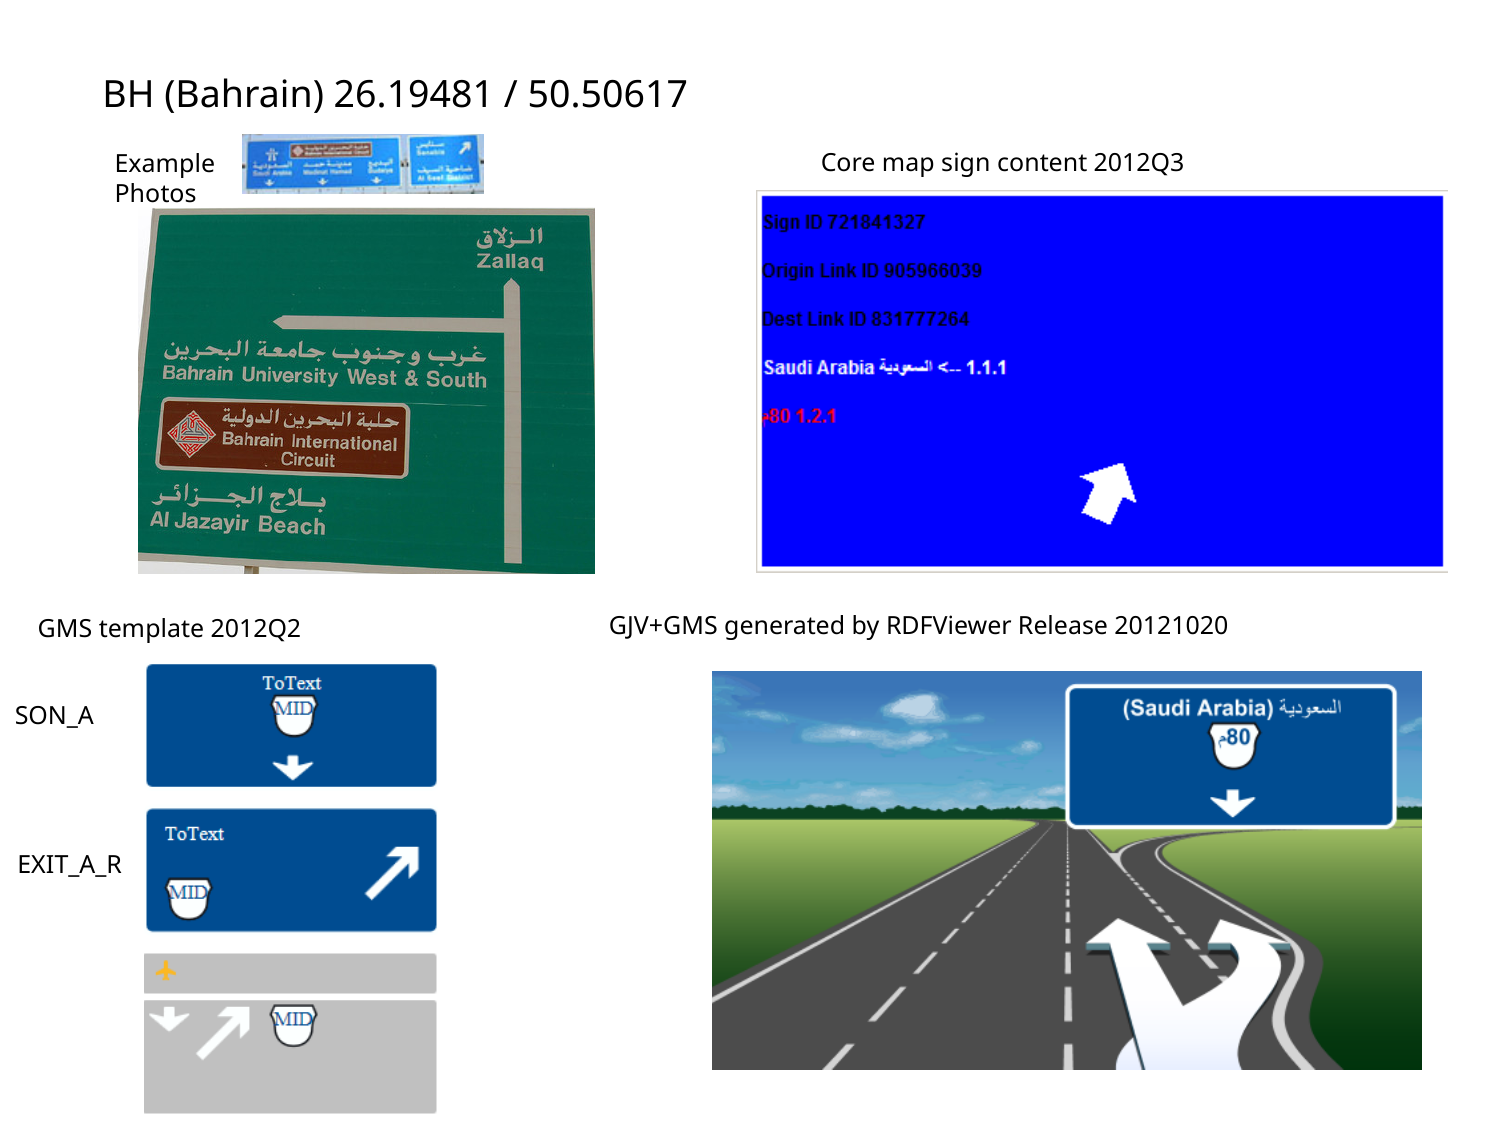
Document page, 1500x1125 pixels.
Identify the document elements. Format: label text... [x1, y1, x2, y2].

picture [144, 663, 438, 1115]
text_box GMS template 2012Q2 [22, 604, 411, 650]
picture [712, 671, 1423, 1071]
text_box Example Photos [99, 139, 328, 215]
text_box EXIT_A_R [2, 840, 139, 886]
text_box SON_A [0, 692, 122, 737]
picture [137, 207, 595, 574]
picture [242, 134, 484, 194]
text_box Core map sign content 2012Q3 [806, 138, 1211, 184]
text_box GJV+GMS generated by RDFViewer Release 20121020 [594, 602, 1322, 647]
picture [756, 189, 1448, 574]
text_box BH (Bahrain) 26.19481 / 50.50617 [87, 62, 1225, 123]
